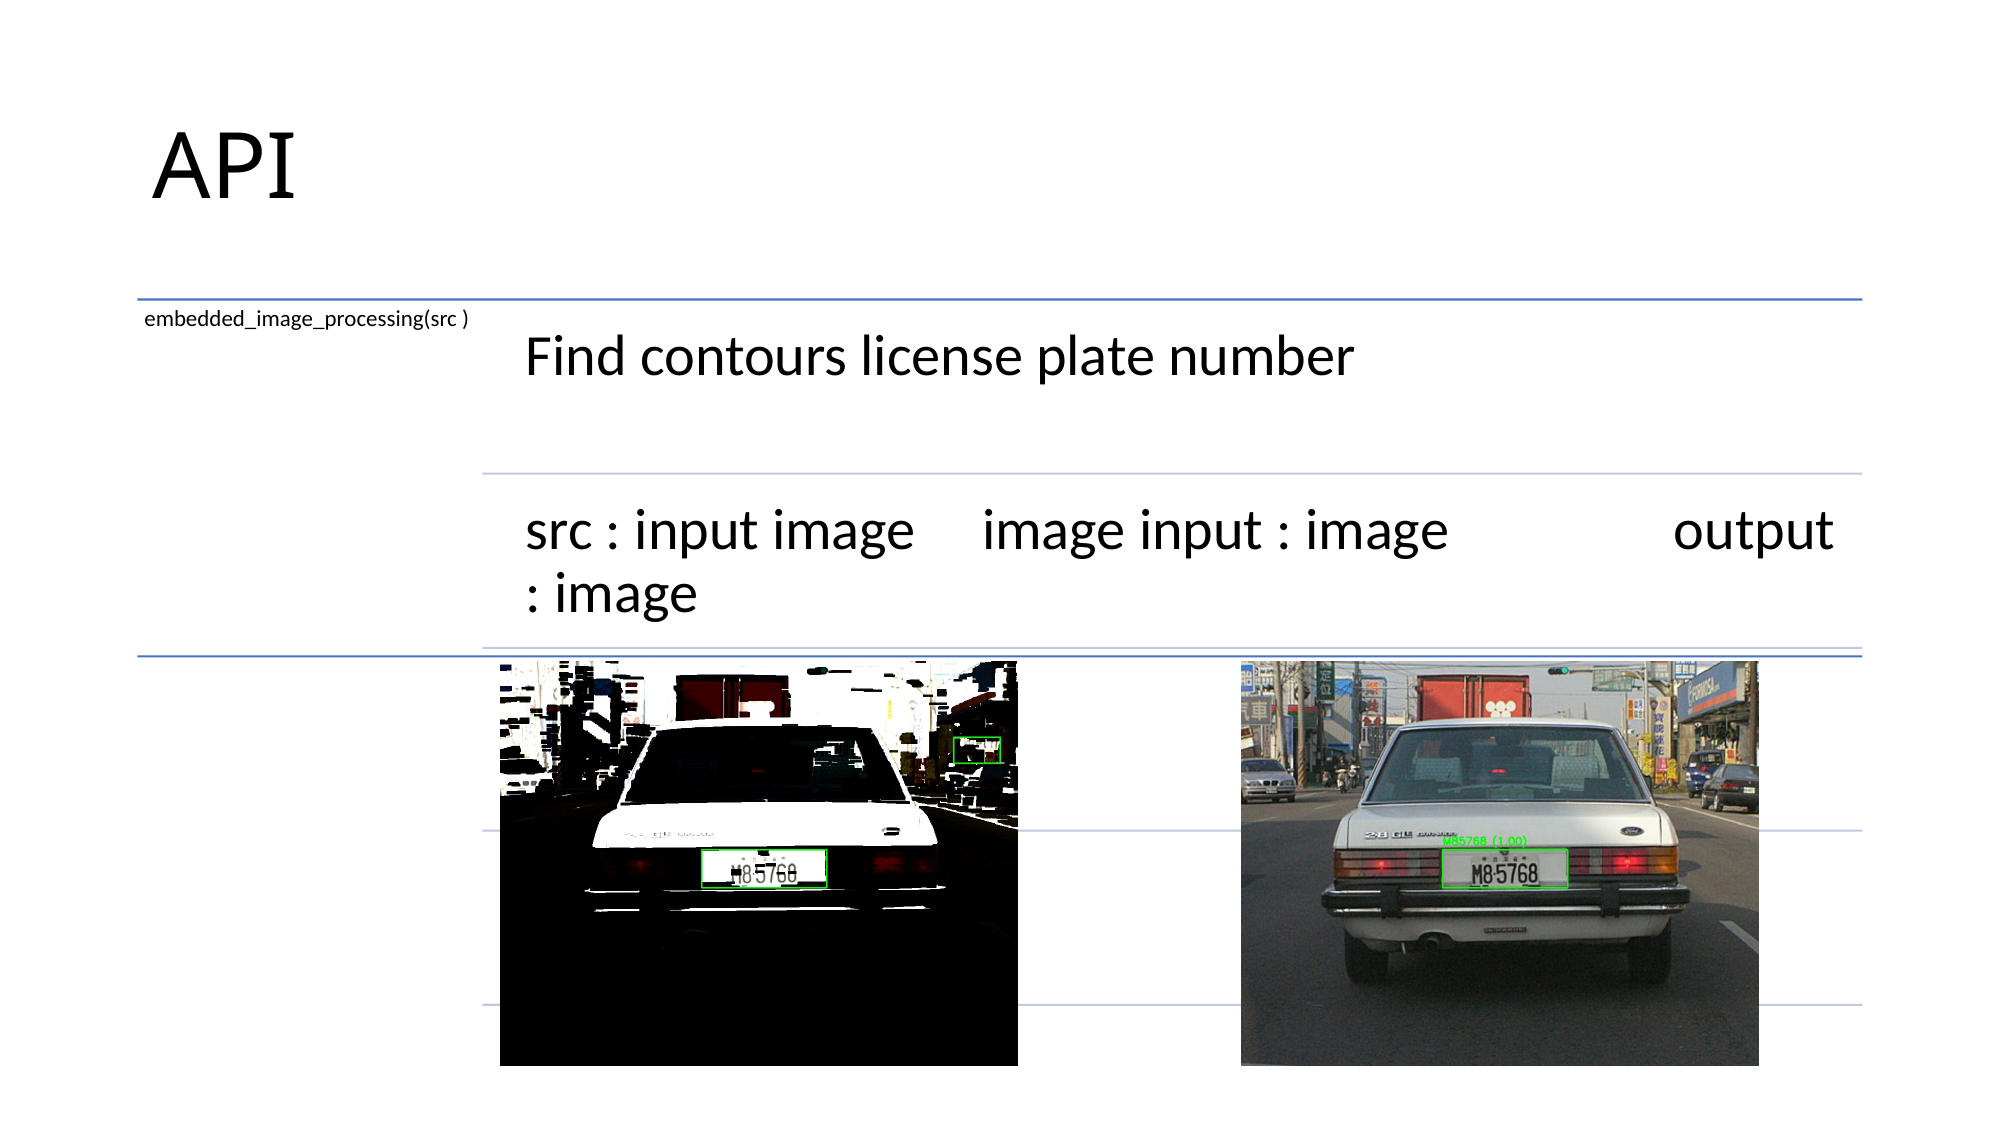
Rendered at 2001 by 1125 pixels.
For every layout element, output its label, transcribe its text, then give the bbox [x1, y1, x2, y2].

picture [500, 661, 1018, 1066]
picture [1241, 661, 1759, 1066]
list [137, 299, 1863, 1014]
title API [137, 59, 1863, 278]
